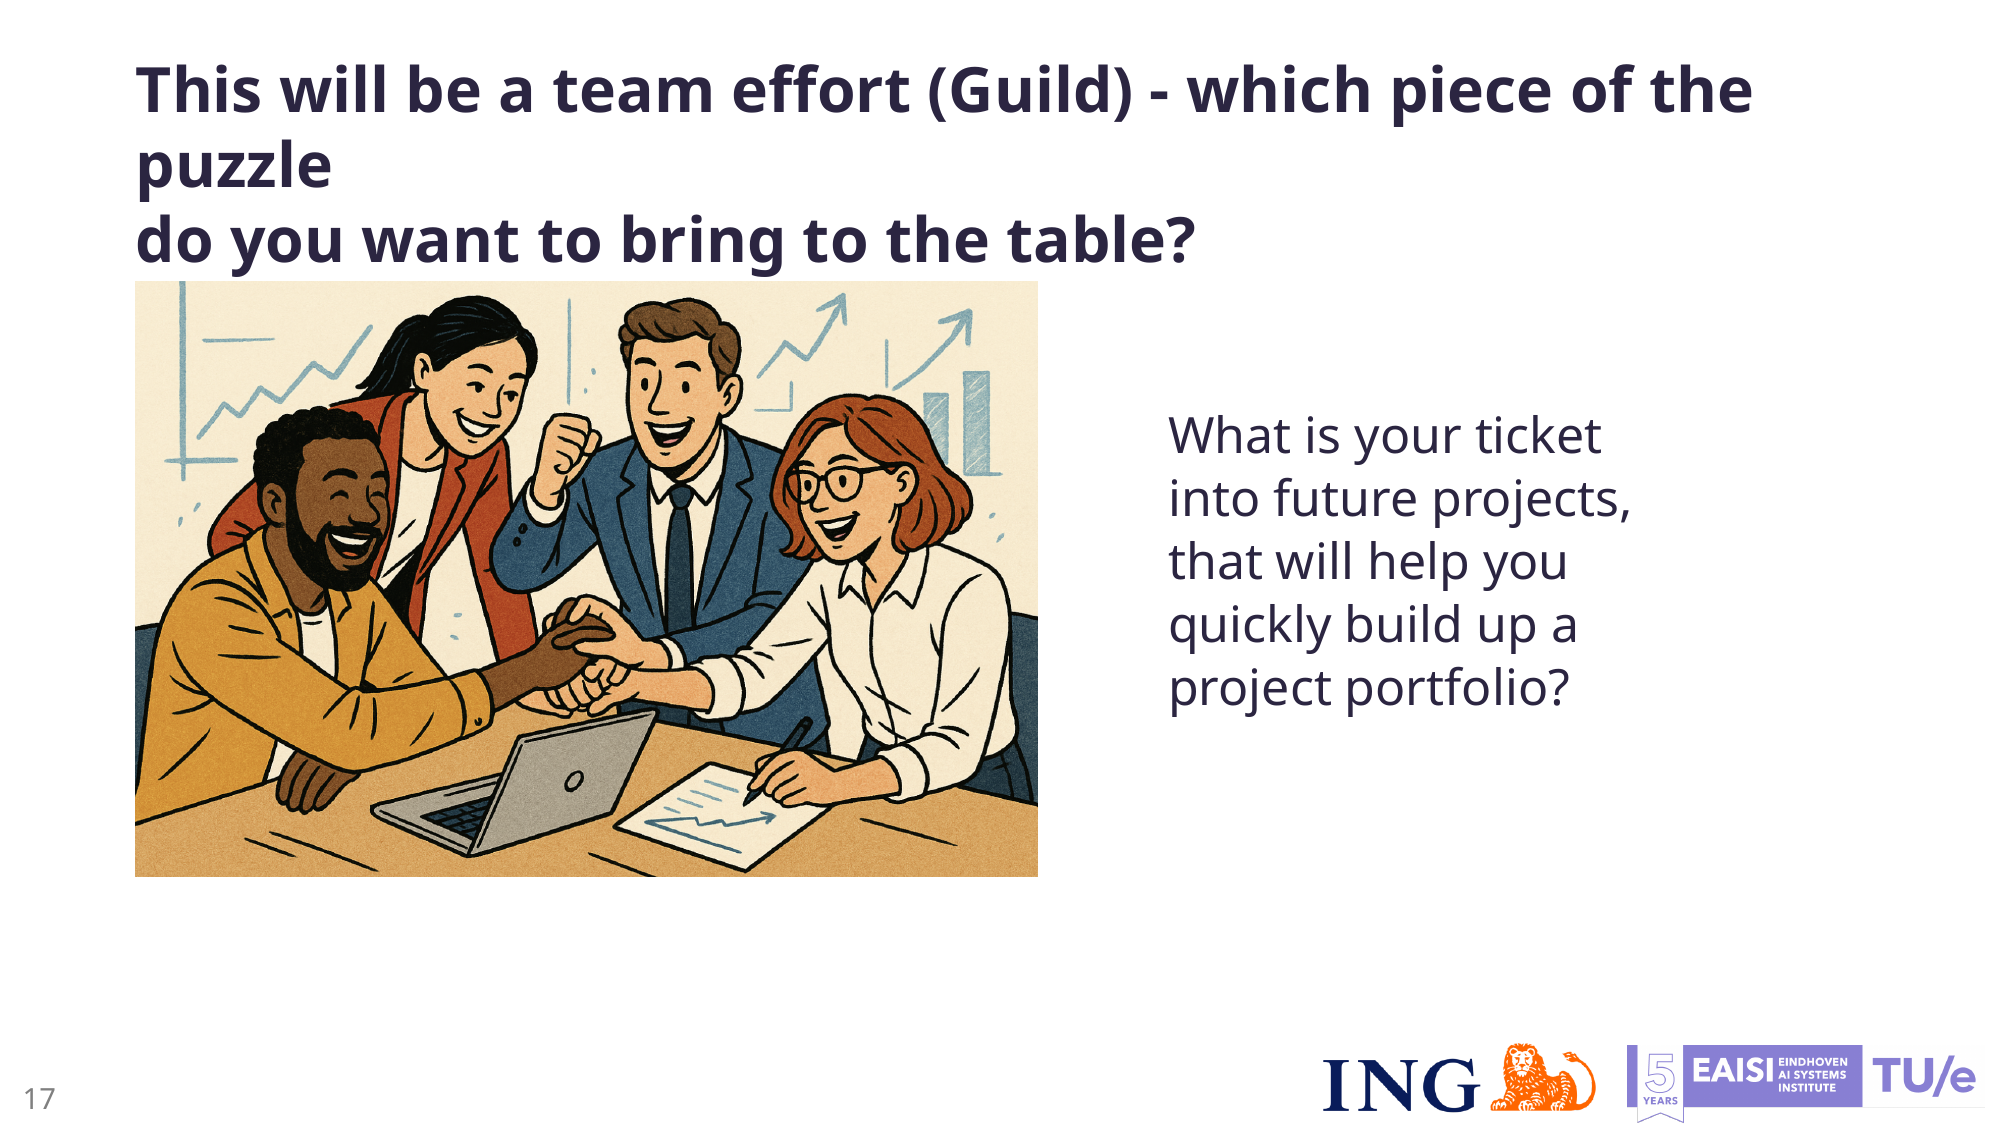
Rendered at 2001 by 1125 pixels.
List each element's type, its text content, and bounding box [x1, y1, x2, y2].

list What is your ticket into future projects, that will help you quickly build up a project portfolio? [1168, 400, 1644, 604]
picture [1317, 944, 1601, 1125]
picture [135, 281, 1038, 877]
picture [1627, 1045, 1985, 1125]
title This will be a team effort (Guild) - which piece of the puzzle do you want to bring to the table? [135, 49, 1865, 161]
